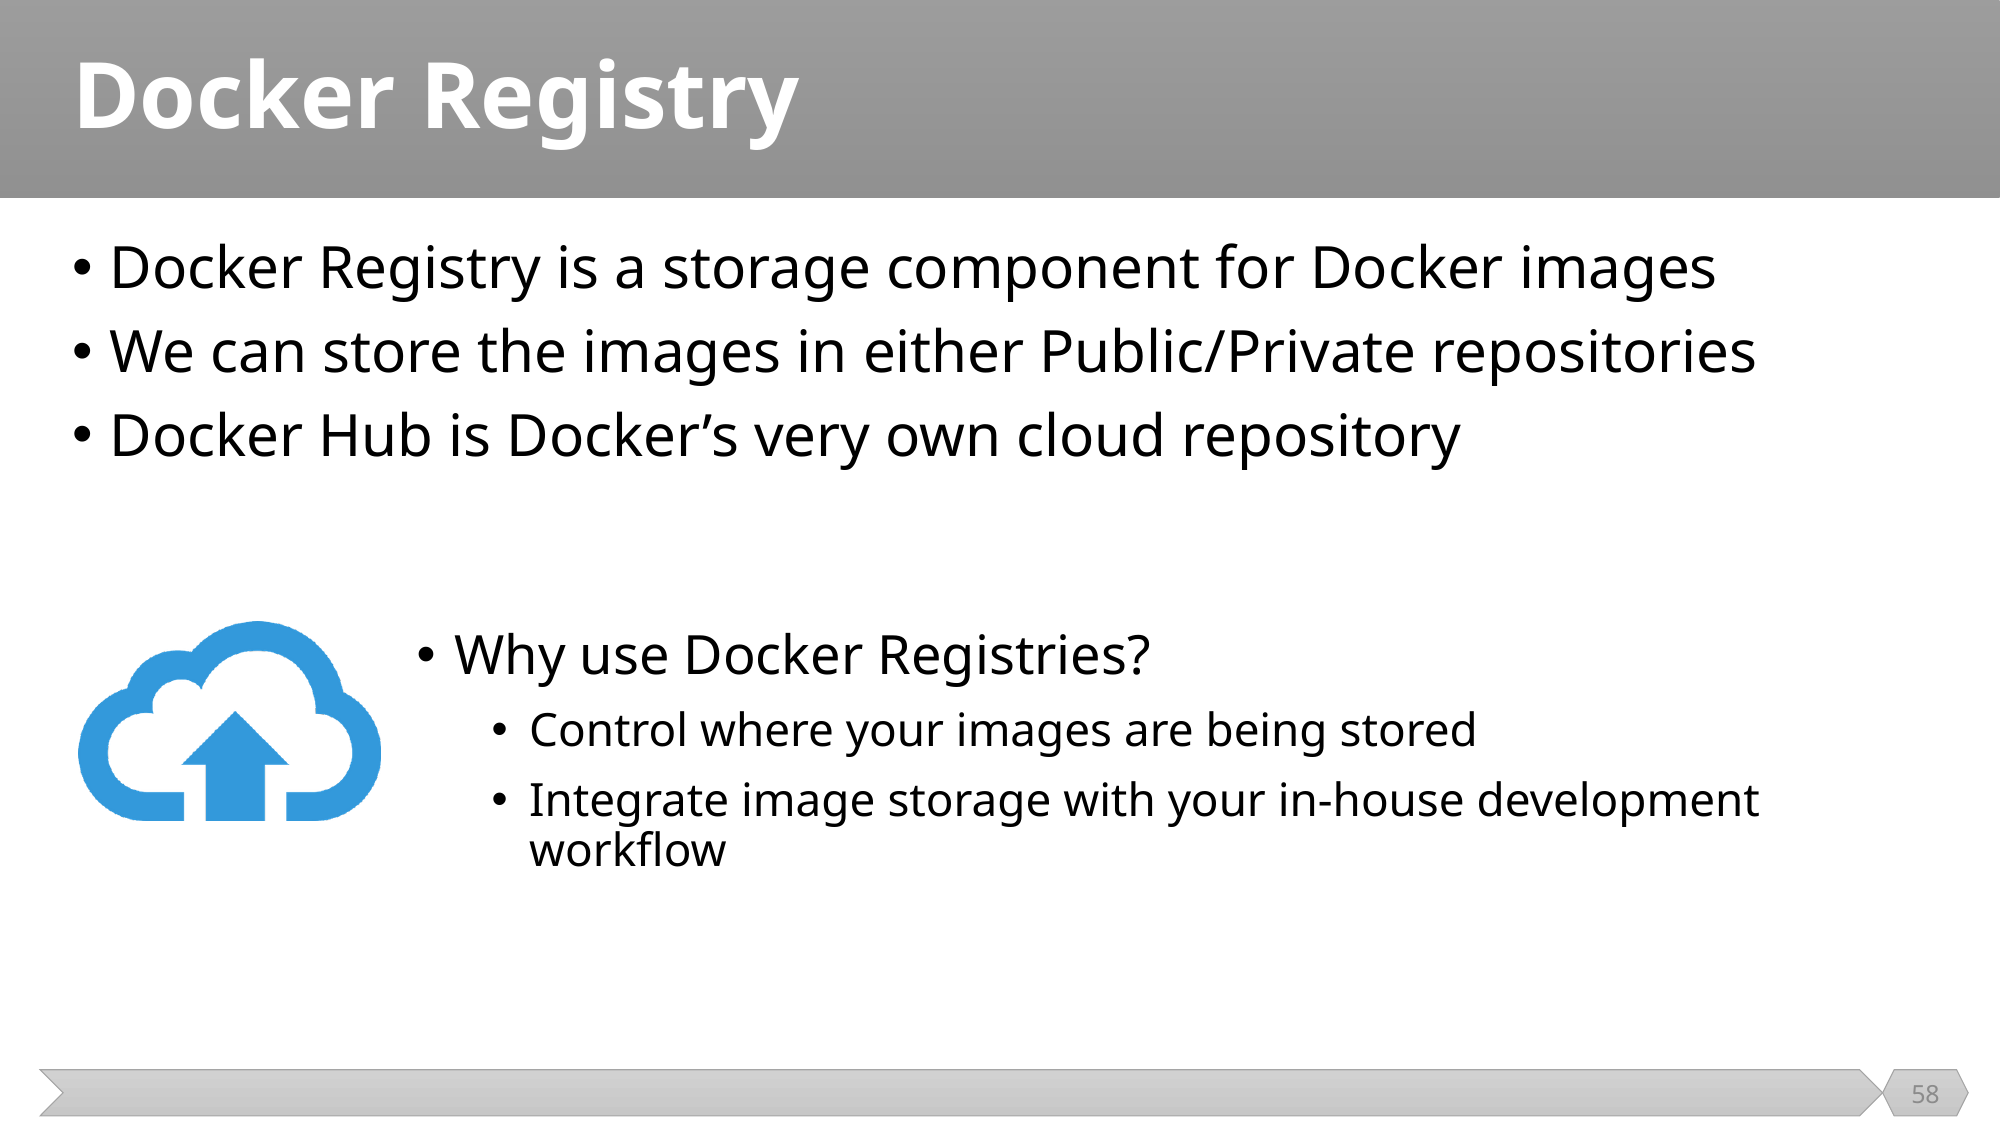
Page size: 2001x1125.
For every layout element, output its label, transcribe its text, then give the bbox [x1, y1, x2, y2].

picture [77, 620, 381, 821]
title Docker Registry [56, 0, 1969, 199]
list Docker Registry is a storage component for Docker images We can store the images in either Public/Private repositories Docker Hub is Docker’s very own cloud repository [56, 230, 1969, 1010]
slide_number 58 [1882, 1065, 1969, 1125]
text_box Why use Docker Registries? Control where your images are being stored Integrate image storage with your in-house development workflow [401, 620, 1883, 884]
